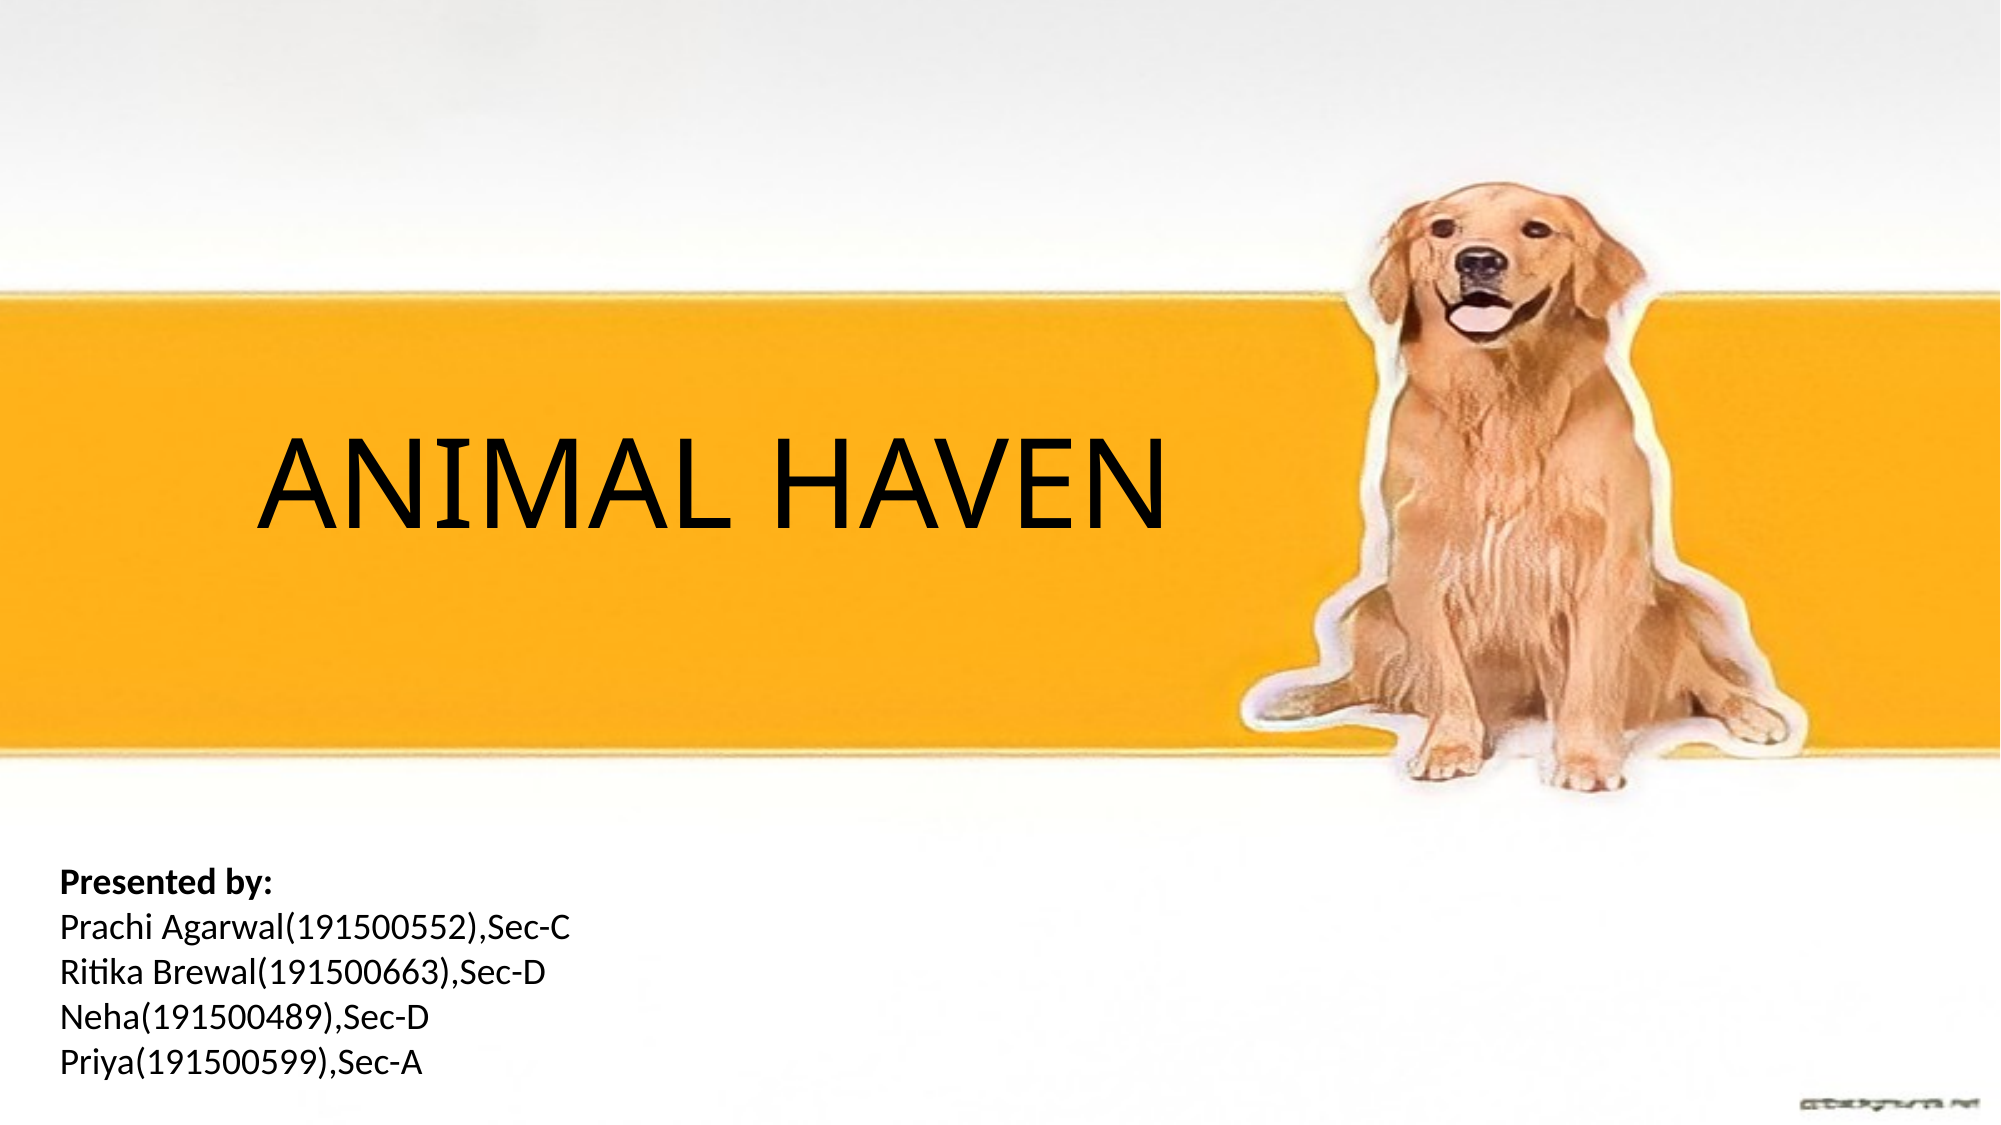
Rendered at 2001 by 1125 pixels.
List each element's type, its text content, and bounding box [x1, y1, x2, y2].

text_box Presented by: Prachi Agarwal(191500552),Sec-C Ritika Brewal(191500663),Sec-D Neha(191500489),Sec-D Priya(191500599),Sec-A [45, 849, 876, 1090]
text_box ANIMAL HAVEN [243, 395, 1373, 561]
picture [0, 0, 2001, 1125]
